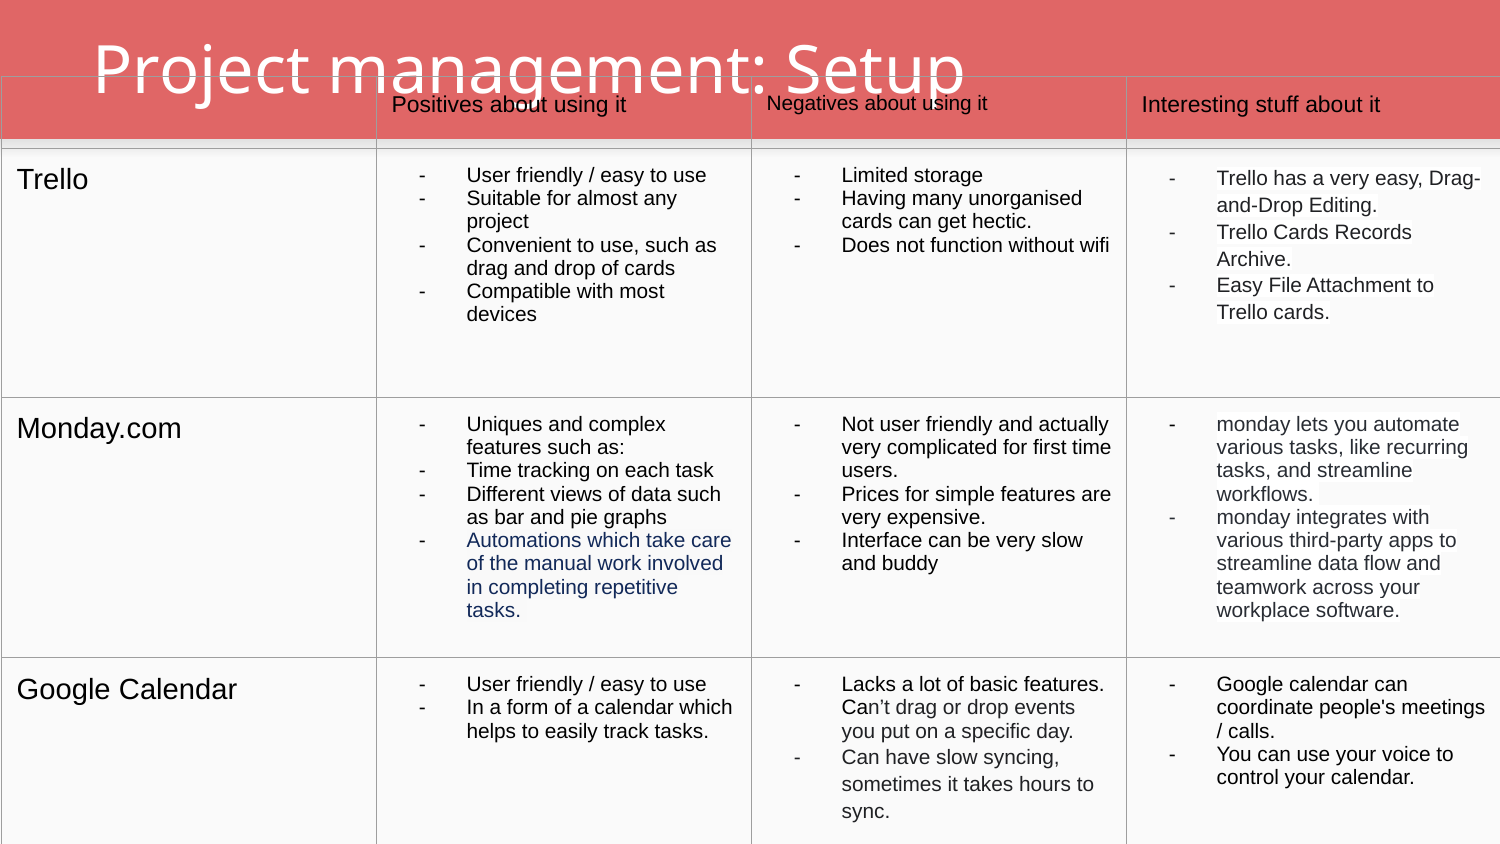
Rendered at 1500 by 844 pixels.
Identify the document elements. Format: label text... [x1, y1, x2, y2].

title Project management: Setup [77, 0, 1427, 76]
table_cell Trello has a very easy, Drag-and-Drop Editing. Trello Cards Records Archive. Easy File Attachment to Trello cards. [1127, 149, 1500, 397]
table_cell User friendly / easy to use In a form of a calendar which helps to easily track tasks. [377, 658, 751, 844]
table_cell Monday.com [2, 398, 376, 657]
table_cell monday lets you automate various tasks, like recurring tasks, and streamline workflows. monday integrates with various third-party apps to streamline data flow and teamwork across your workplace software. [1127, 398, 1500, 657]
table_cell Google calendar can coordinate people's meetings / calls. You can use your voice to control your calendar. [1127, 658, 1500, 844]
table_cell Lacks a lot of basic features. Can’t drag or drop events you put on a specific day. Can have slow syncing, sometimes it takes hours to sync. [752, 658, 1126, 844]
table_cell Google Calendar [2, 658, 376, 844]
table_cell Uniques and complex features such as: Time tracking on each task Different views of data such as bar and pie graphs Automations which take care of the manual work involved in completing repetitive tasks. [377, 398, 751, 657]
table_cell Not user friendly and actually very complicated for first time users. Prices for simple features are very expensive. Interface can be very slow and buddy [752, 398, 1126, 657]
table_header Interesting stuff about it [1127, 77, 1500, 148]
table_cell User friendly / easy to use Suitable for almost any project Convenient to use, such as drag and drop of cards Compatible with most devices [377, 149, 751, 397]
table_header Negatives about using it [752, 77, 1126, 148]
table_header [2, 77, 376, 148]
table_cell Trello [2, 149, 376, 397]
table_cell Limited storage Having many unorganised cards can get hectic. Does not function without wifi [752, 149, 1126, 397]
table_header Positives about using it [377, 77, 751, 148]
